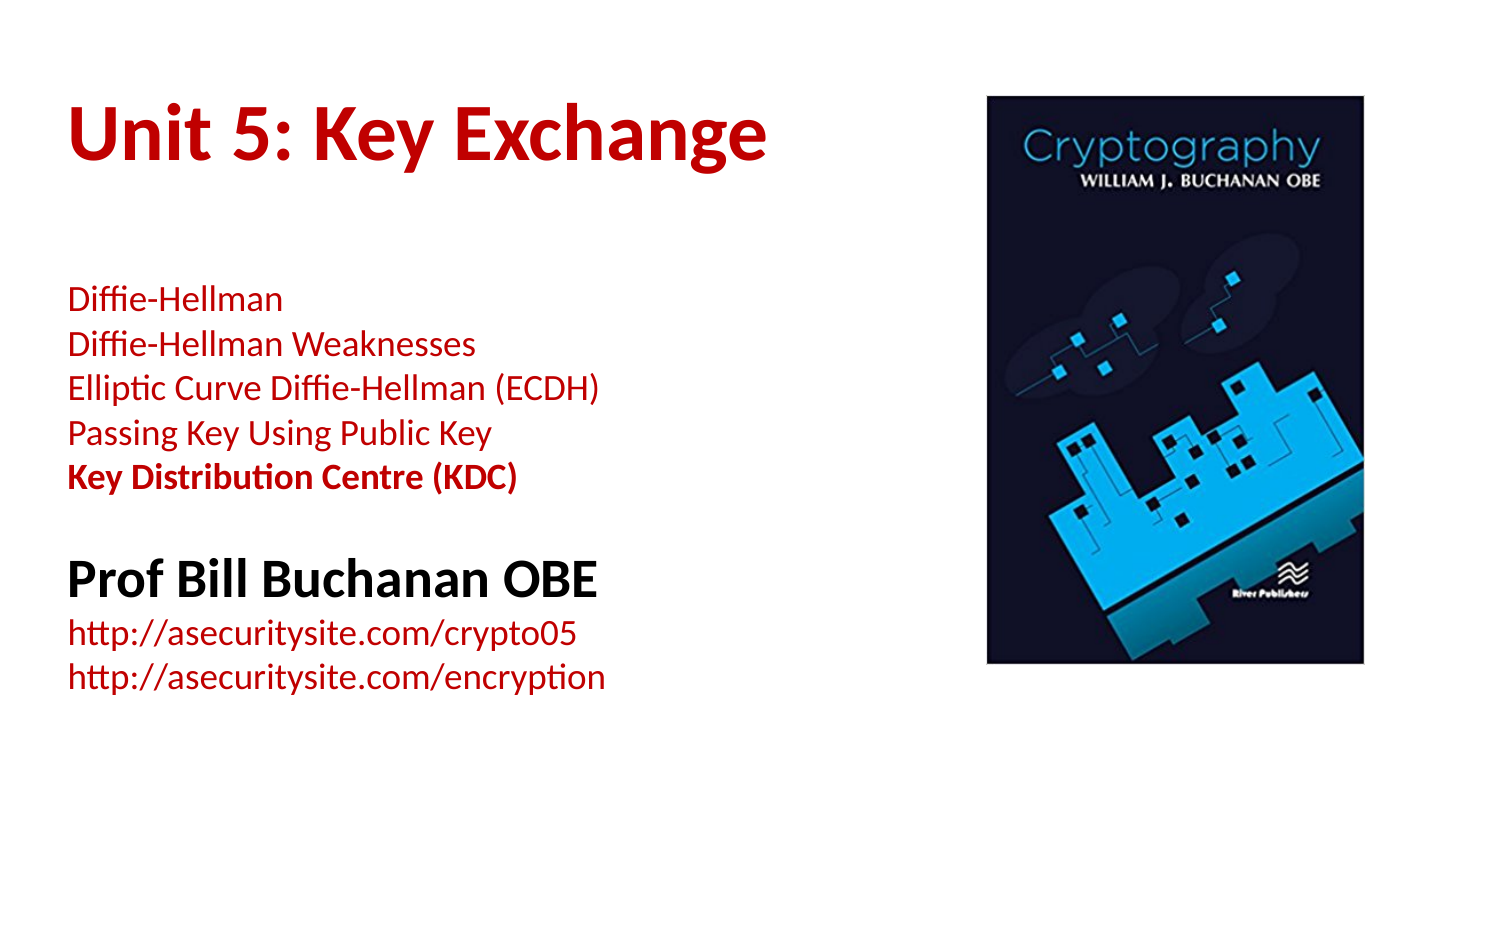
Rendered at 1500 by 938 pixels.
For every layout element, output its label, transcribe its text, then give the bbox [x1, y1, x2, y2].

picture [985, 94, 1365, 666]
title Unit 5: Key Exchange Diffie-Hellman Diffie-Hellman Weaknesses Elliptic Curve Diffie-Hellman (ECDH) Passing Key Using Public Key Key Distribution Centre (KDC) Prof Bill Buchanan OBE http://asecuritysite.com/crypto05 http://asecuritysite.com/encryption [59, 61, 935, 760]
